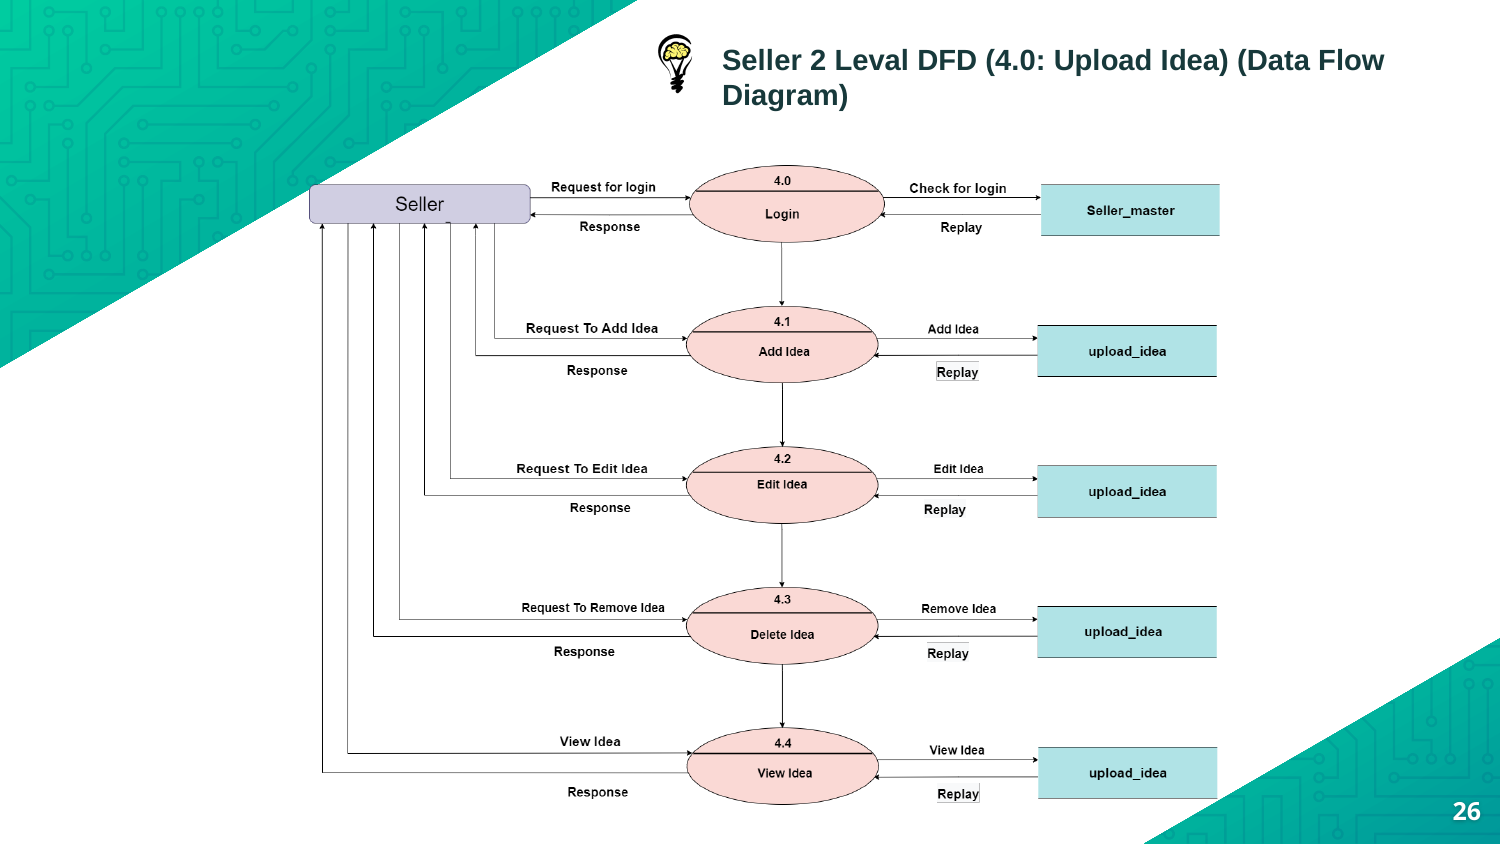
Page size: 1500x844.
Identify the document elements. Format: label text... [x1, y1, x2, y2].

picture [308, 165, 1220, 811]
slide_number 26 [1391, 779, 1482, 844]
text_box Seller 2 Leval DFD (4.0: Upload Idea) (Data Flow Diagram) [707, 33, 1458, 119]
picture [631, 17, 720, 102]
